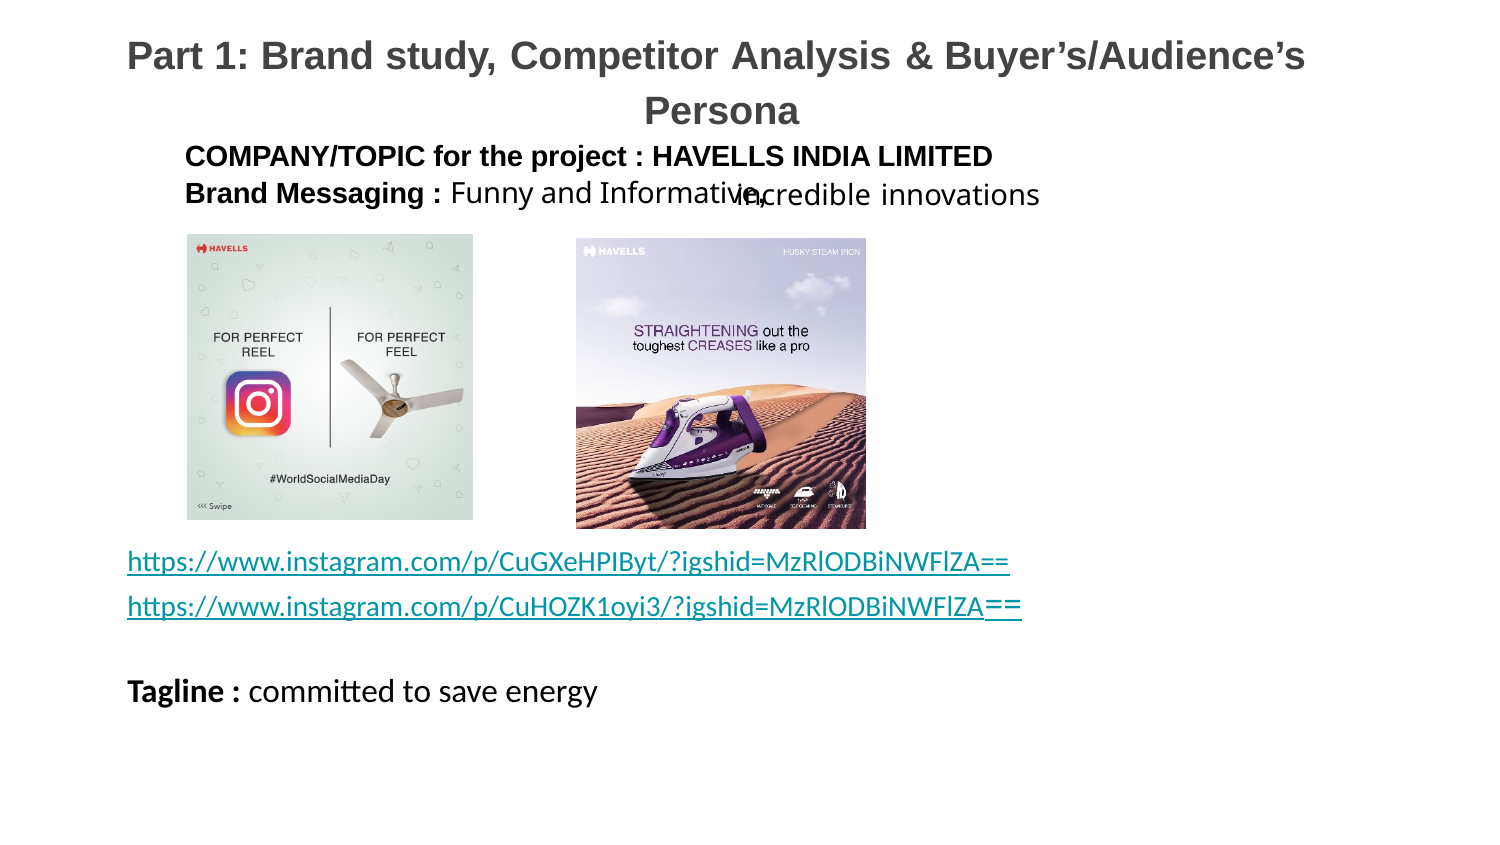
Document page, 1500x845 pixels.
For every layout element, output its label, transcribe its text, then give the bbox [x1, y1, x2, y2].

text_box https://www.instagram.com/p/CuHOZK1oyi3/?igshid=MzRlODBiNWFlZA== Tagline : committed to save energy [112, 571, 1065, 717]
text_box incredible innovations [721, 160, 1459, 221]
picture [575, 238, 866, 529]
text_box https://www.instagram.com/p/CuGXeHPIByt/?igshid=MzRlODBiNWFlZA== [112, 535, 1488, 620]
picture [187, 234, 473, 520]
title Part 1: Brand study, Competitor Analysis & Buyer’s/Audience’s Persona [125, 21, 1319, 165]
text_box COMPANY/TOPIC for the project : HAVELLS INDIA LIMITED Brand Messaging : Funny and Informative, [159, 135, 1259, 246]
